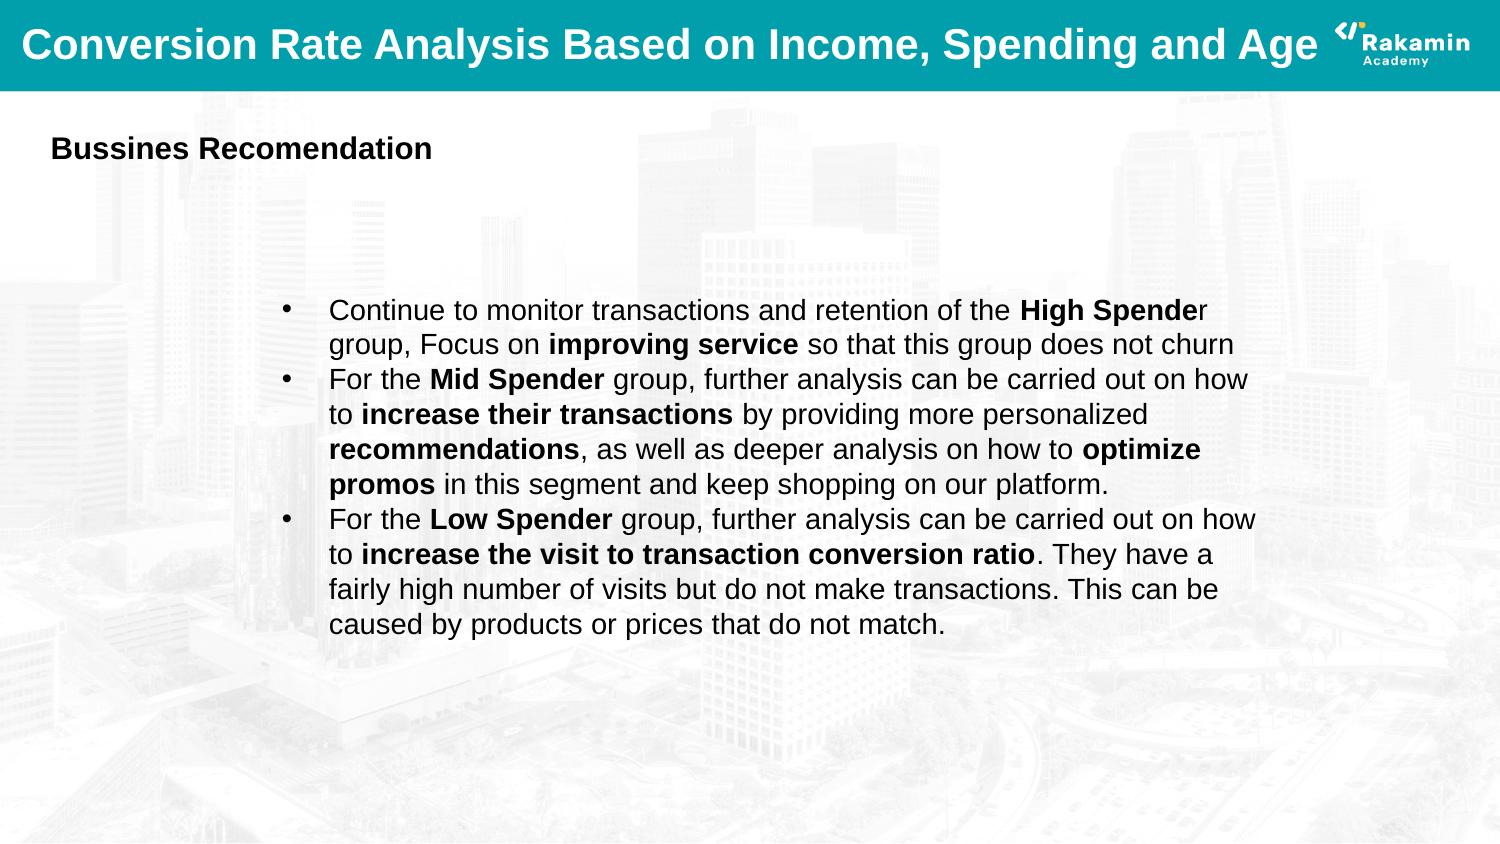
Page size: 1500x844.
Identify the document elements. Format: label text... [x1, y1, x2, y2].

title Conversion Rate Analysis Based on Income, Spending and Age [0, 1, 1341, 96]
picture [0, 0, 1500, 844]
list Bussines Recomendation [13, 107, 1486, 828]
text_box Continue to monitor transactions and retention of the High Spender group, Focus on improving service so that this group does not churn For the Mid Spender group, further analysis can be carried out on how to increase their transactions by providing more personalized recommendations, as well as deeper analysis on how to optimize promos in this segment and keep shopping on our platform. For the Low Spender group, further analysis can be carried out on how to increase the visit to transaction conversion ratio. They have a fairly high number of visits but do not make transactions. This can be caused by products or prices that do not match. [267, 283, 1281, 648]
